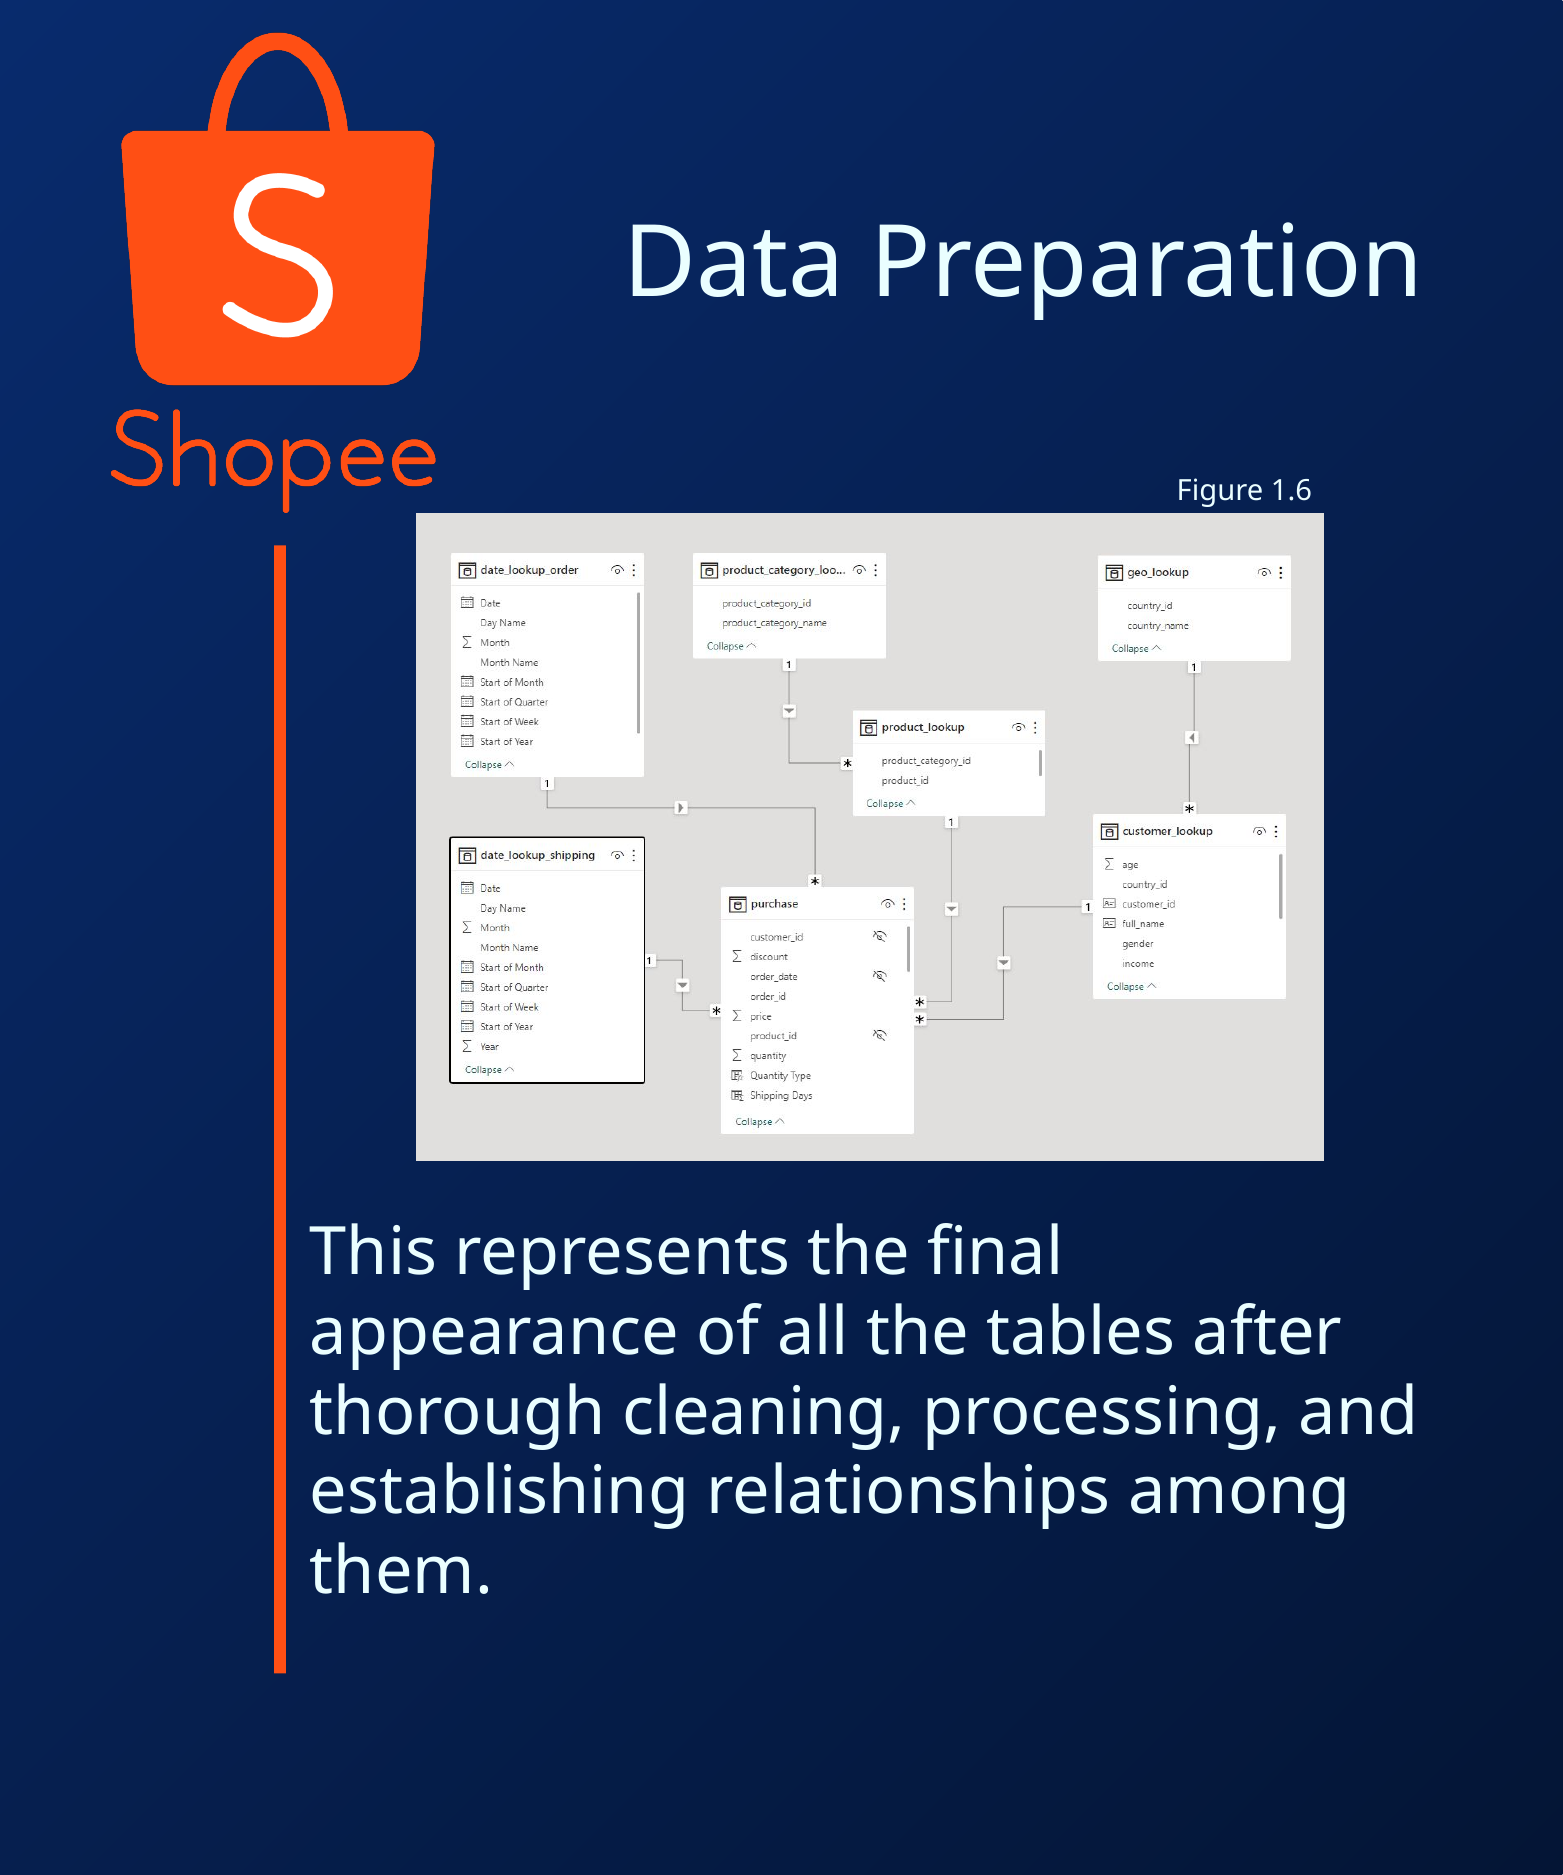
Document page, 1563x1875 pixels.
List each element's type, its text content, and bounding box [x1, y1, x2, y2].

text_box This represents the final appearance of all the tables after thorough cleaning, processing, and establishing relationships among them. [295, 1200, 1449, 1615]
text_box Data Preparation [609, 189, 1439, 325]
text_box Figure 1.6 [1161, 463, 1327, 514]
text_box [273, 546, 287, 1674]
picture [0, 0, 1324, 1161]
